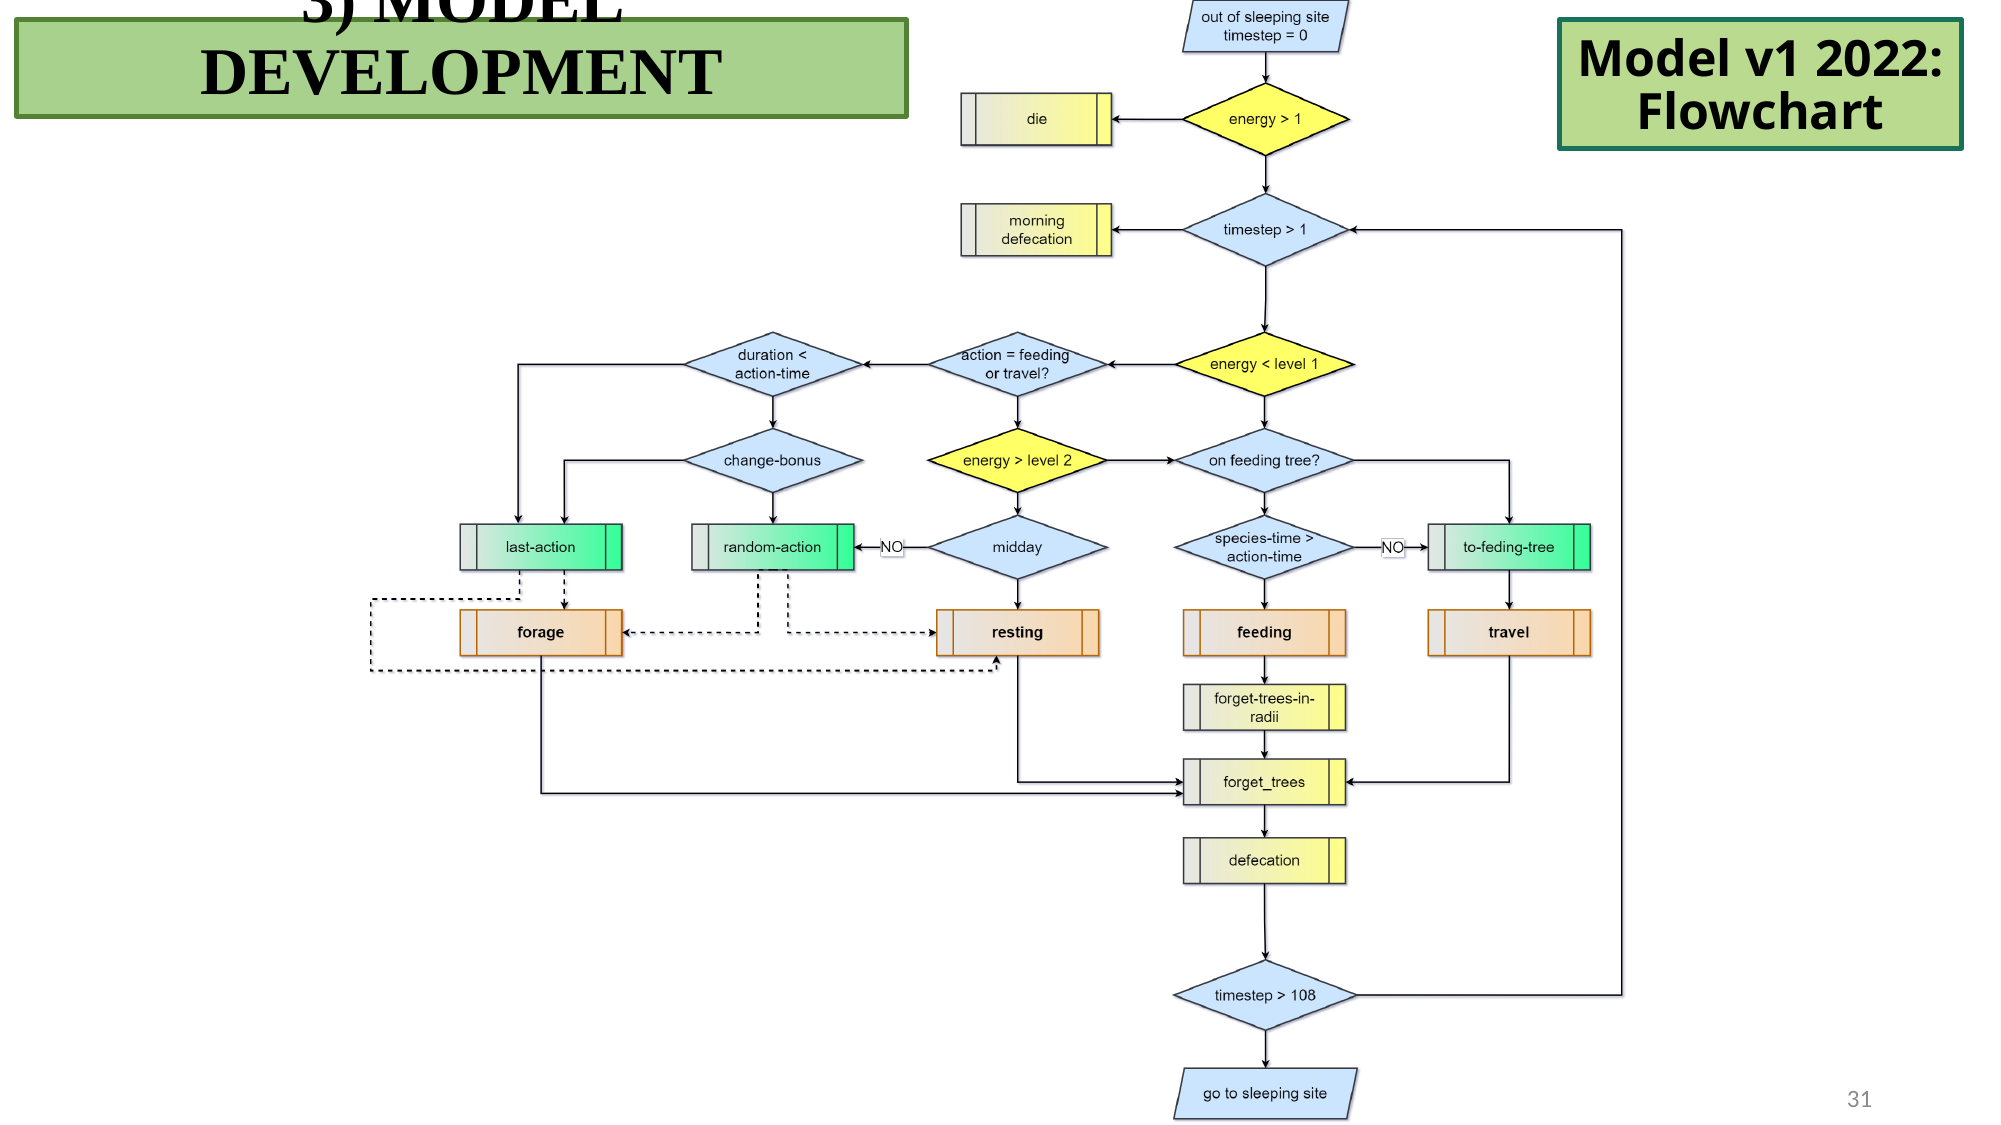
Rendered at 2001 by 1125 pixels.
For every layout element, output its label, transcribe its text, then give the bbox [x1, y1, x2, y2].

text_box 31 [1634, 1067, 1888, 1125]
text_box Model v1 2022: Flowchart [1634, 19, 1962, 149]
picture [366, 0, 1634, 1125]
text_box 3) MODEL DEVELOPMENT [16, 19, 366, 117]
